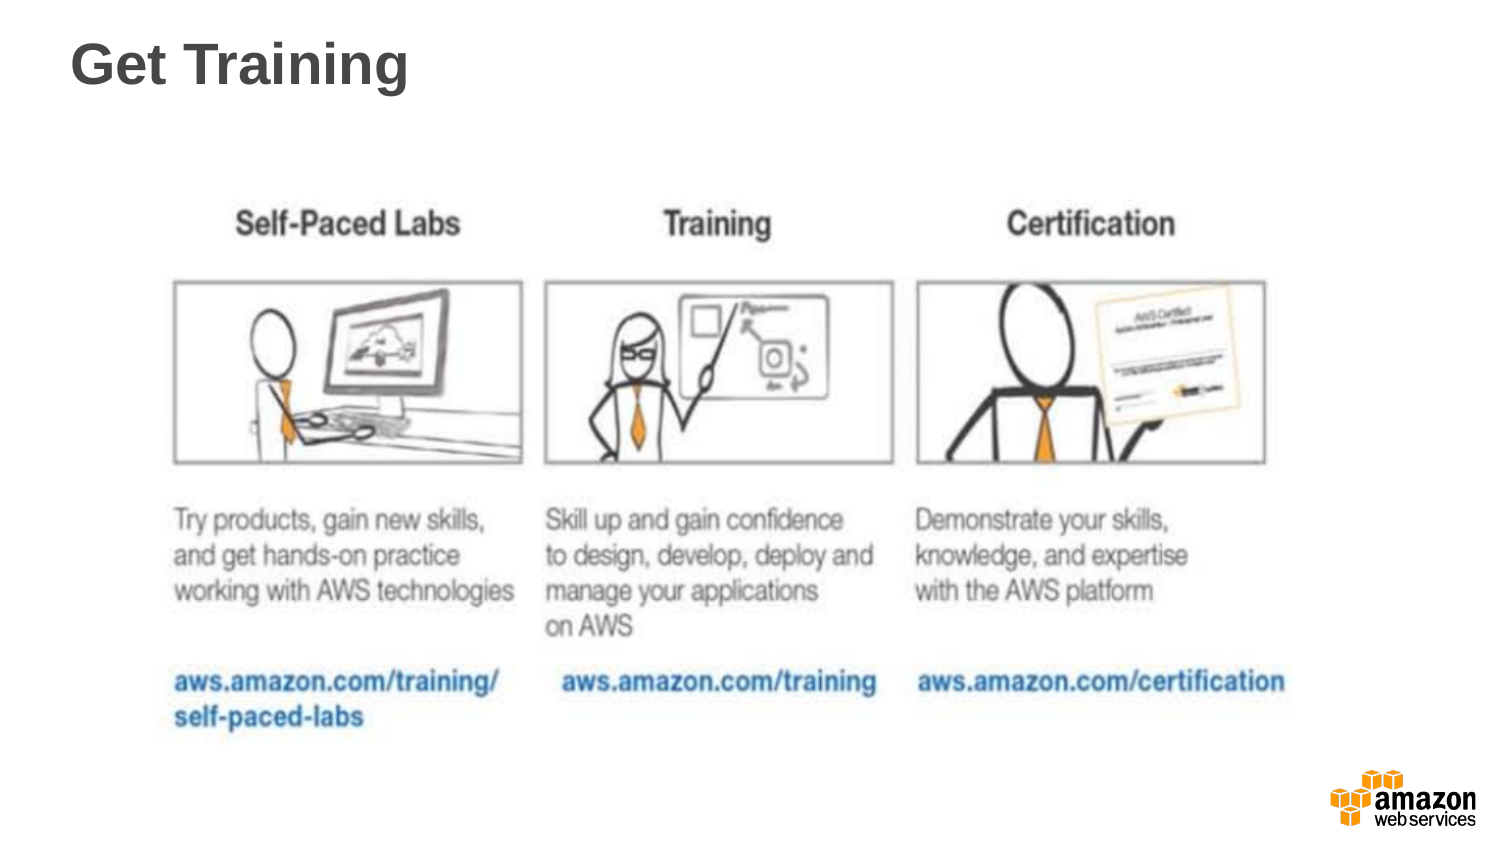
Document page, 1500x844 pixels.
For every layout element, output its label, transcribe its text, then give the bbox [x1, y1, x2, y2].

title Get Training [55, 18, 1402, 132]
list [157, 153, 1301, 747]
